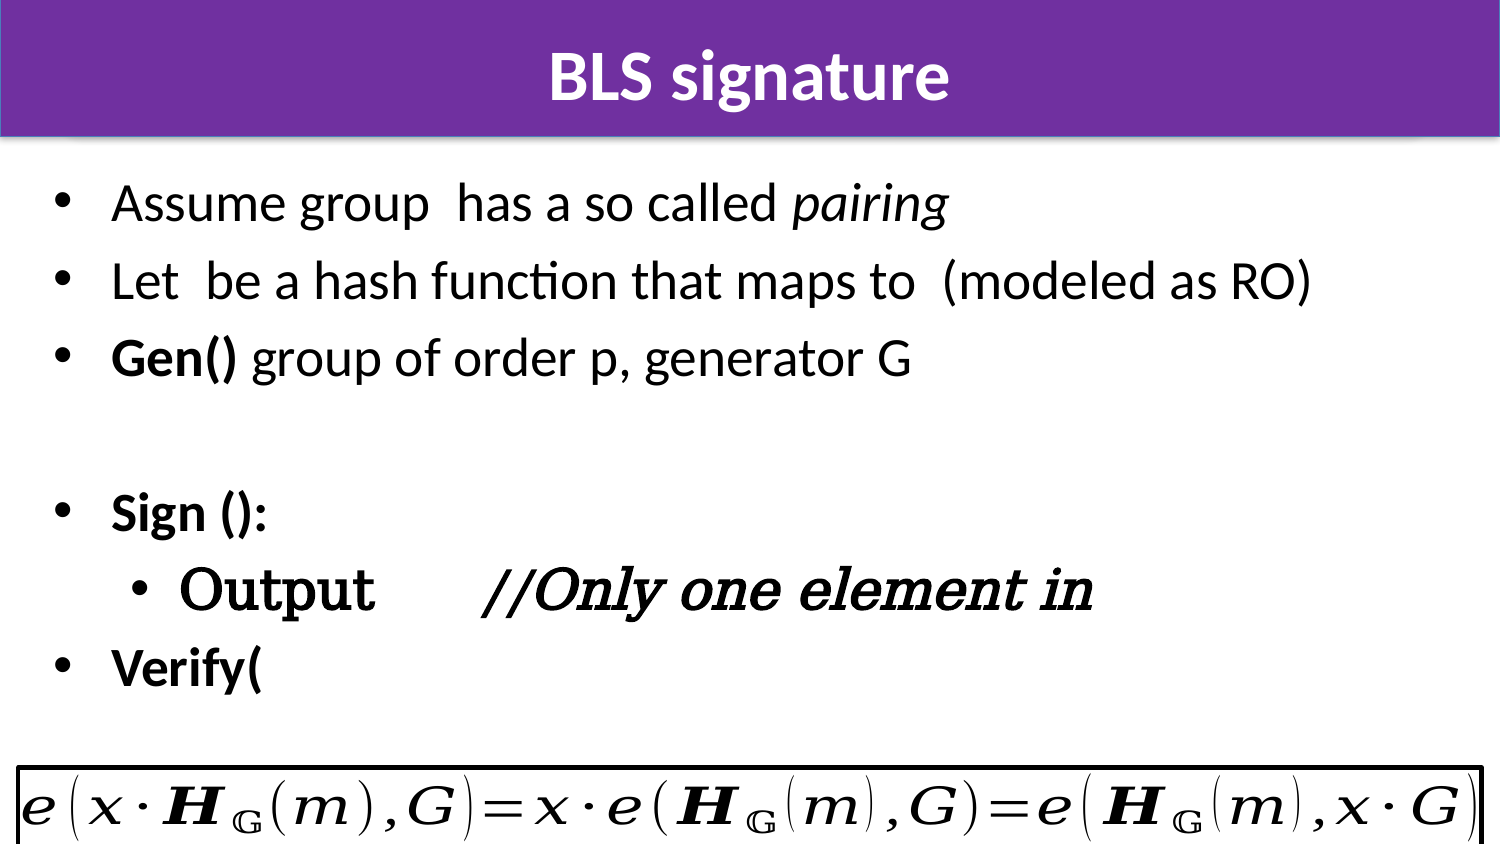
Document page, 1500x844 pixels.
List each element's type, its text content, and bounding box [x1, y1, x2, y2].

title BLS signature [75, 20, 1425, 123]
